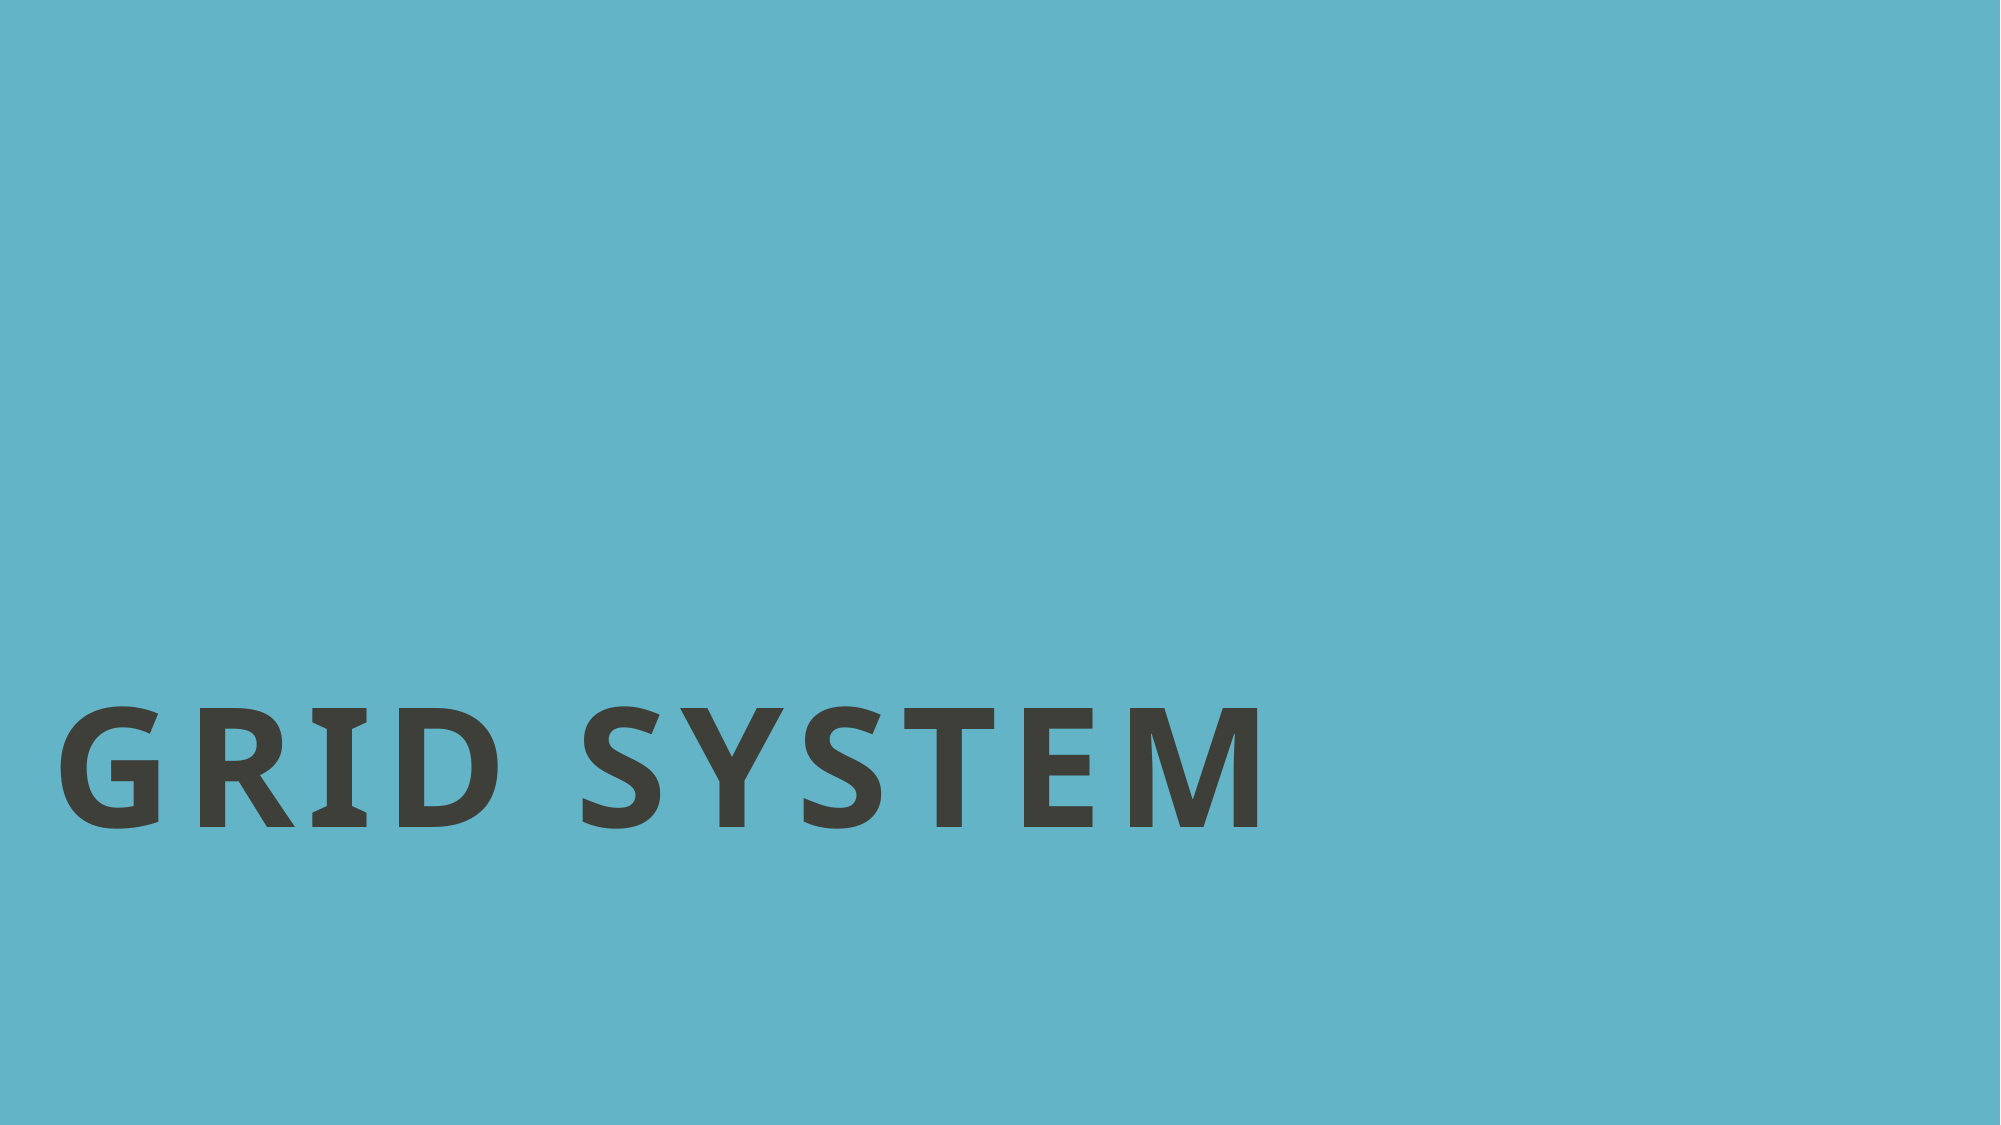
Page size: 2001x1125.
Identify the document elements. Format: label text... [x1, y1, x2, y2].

title Grid system [0, 675, 1498, 921]
